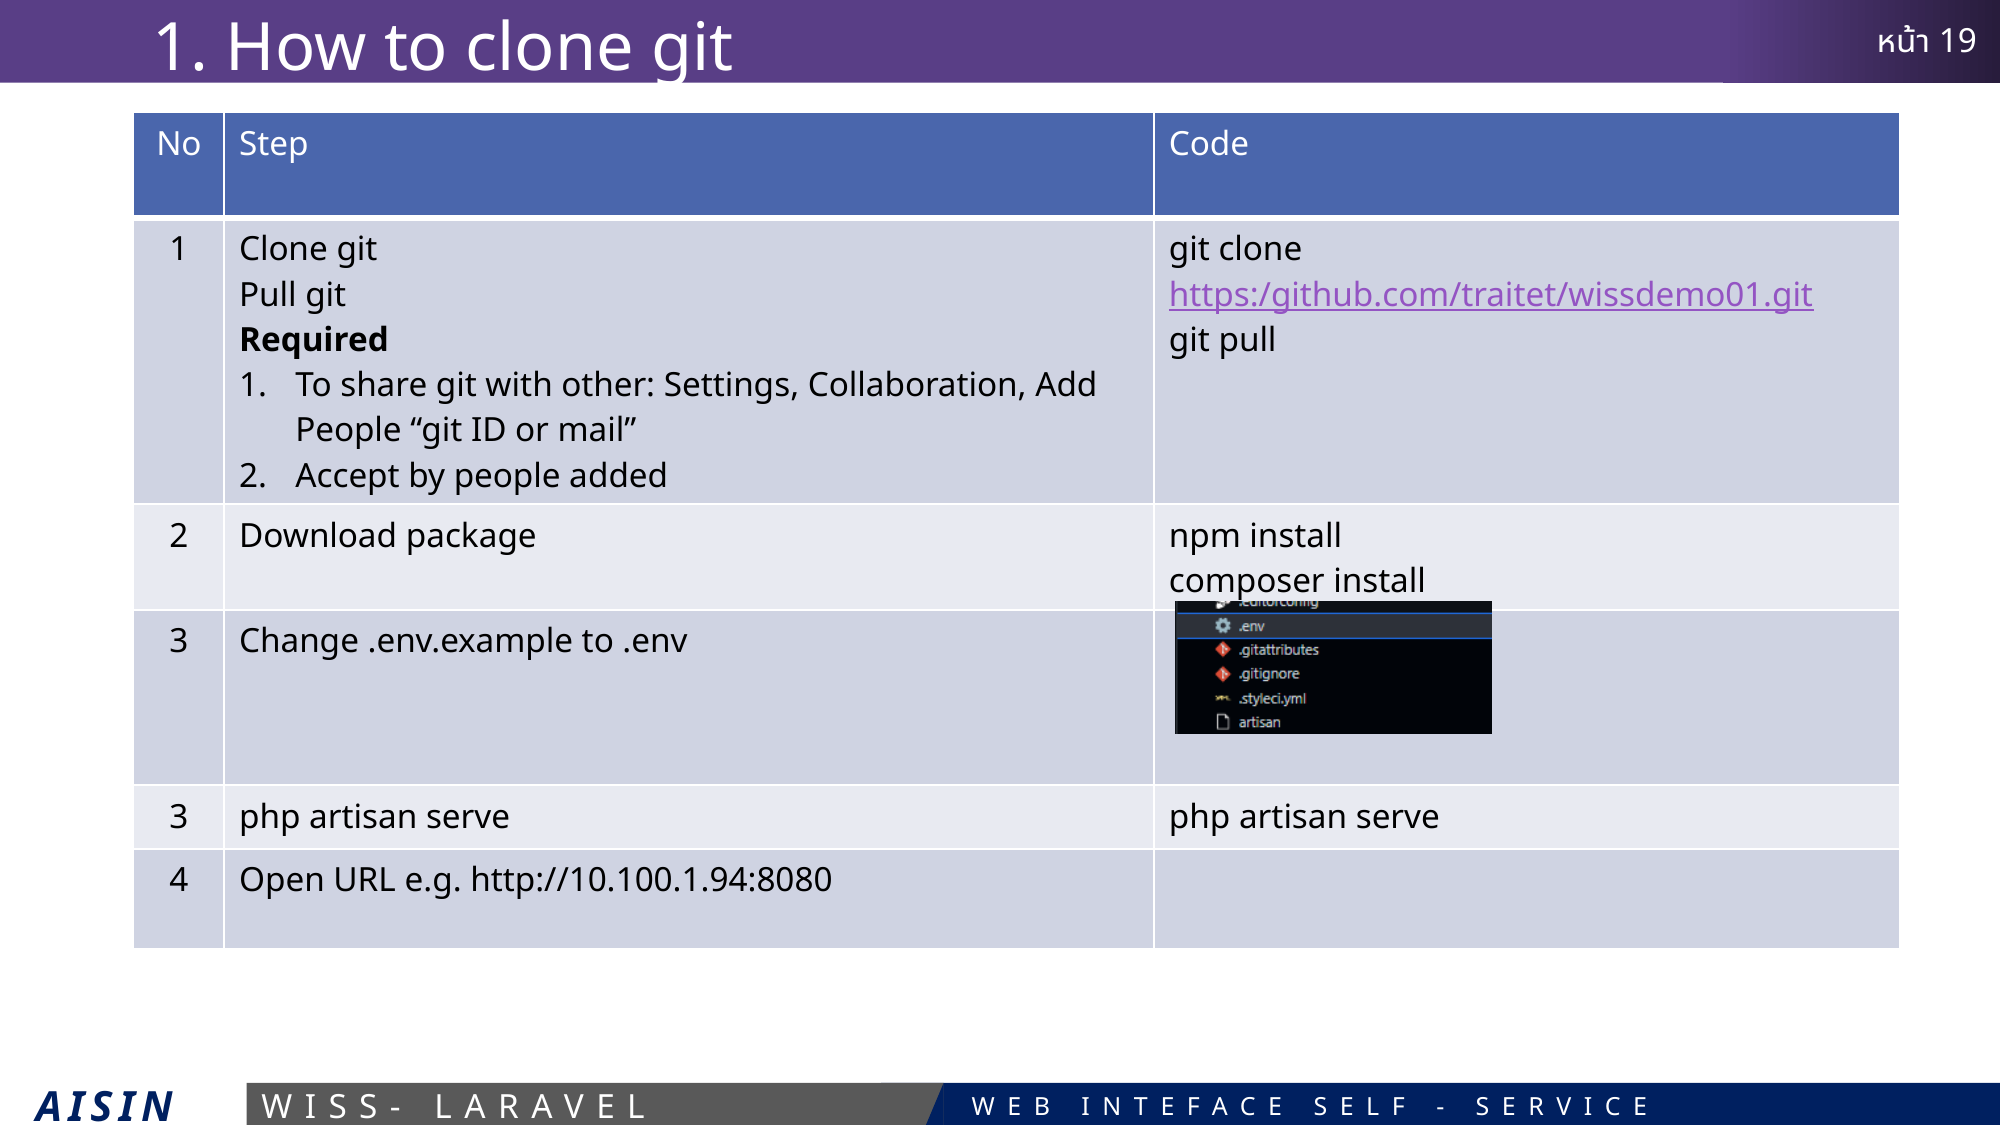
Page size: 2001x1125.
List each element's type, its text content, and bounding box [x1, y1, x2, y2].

table_cell php artisan serve [1155, 786, 1899, 848]
table_cell 4 [134, 850, 223, 948]
table_header Step [225, 113, 1153, 215]
table_cell Change .env.example to .env [225, 611, 1153, 784]
table_cell git clone https:/github.com/traitet/wissdemo01.git git pull [1155, 221, 1899, 503]
table_cell Download package [225, 505, 1153, 609]
table_cell php artisan serve [225, 786, 1153, 848]
table_header No [134, 113, 223, 215]
table_cell Clone git Pull git Required To share git with other: Settings, Collaboration, Add People “git ID or mail” Accept by people added [225, 221, 1153, 503]
table_cell Open URL e.g. http://10.100.1.94:8080 [225, 850, 1153, 948]
table_cell 2 [134, 505, 223, 609]
title 1. How to clone git [137, 0, 1863, 99]
table_cell [1155, 611, 1899, 784]
table_cell npm install composer install [1155, 505, 1899, 609]
table_cell 3 [134, 786, 223, 848]
table_cell [1155, 850, 1899, 948]
table_cell 1 [134, 221, 223, 503]
table_cell 3 [134, 611, 223, 784]
table_header Code [1155, 113, 1899, 215]
picture [1175, 601, 1492, 734]
